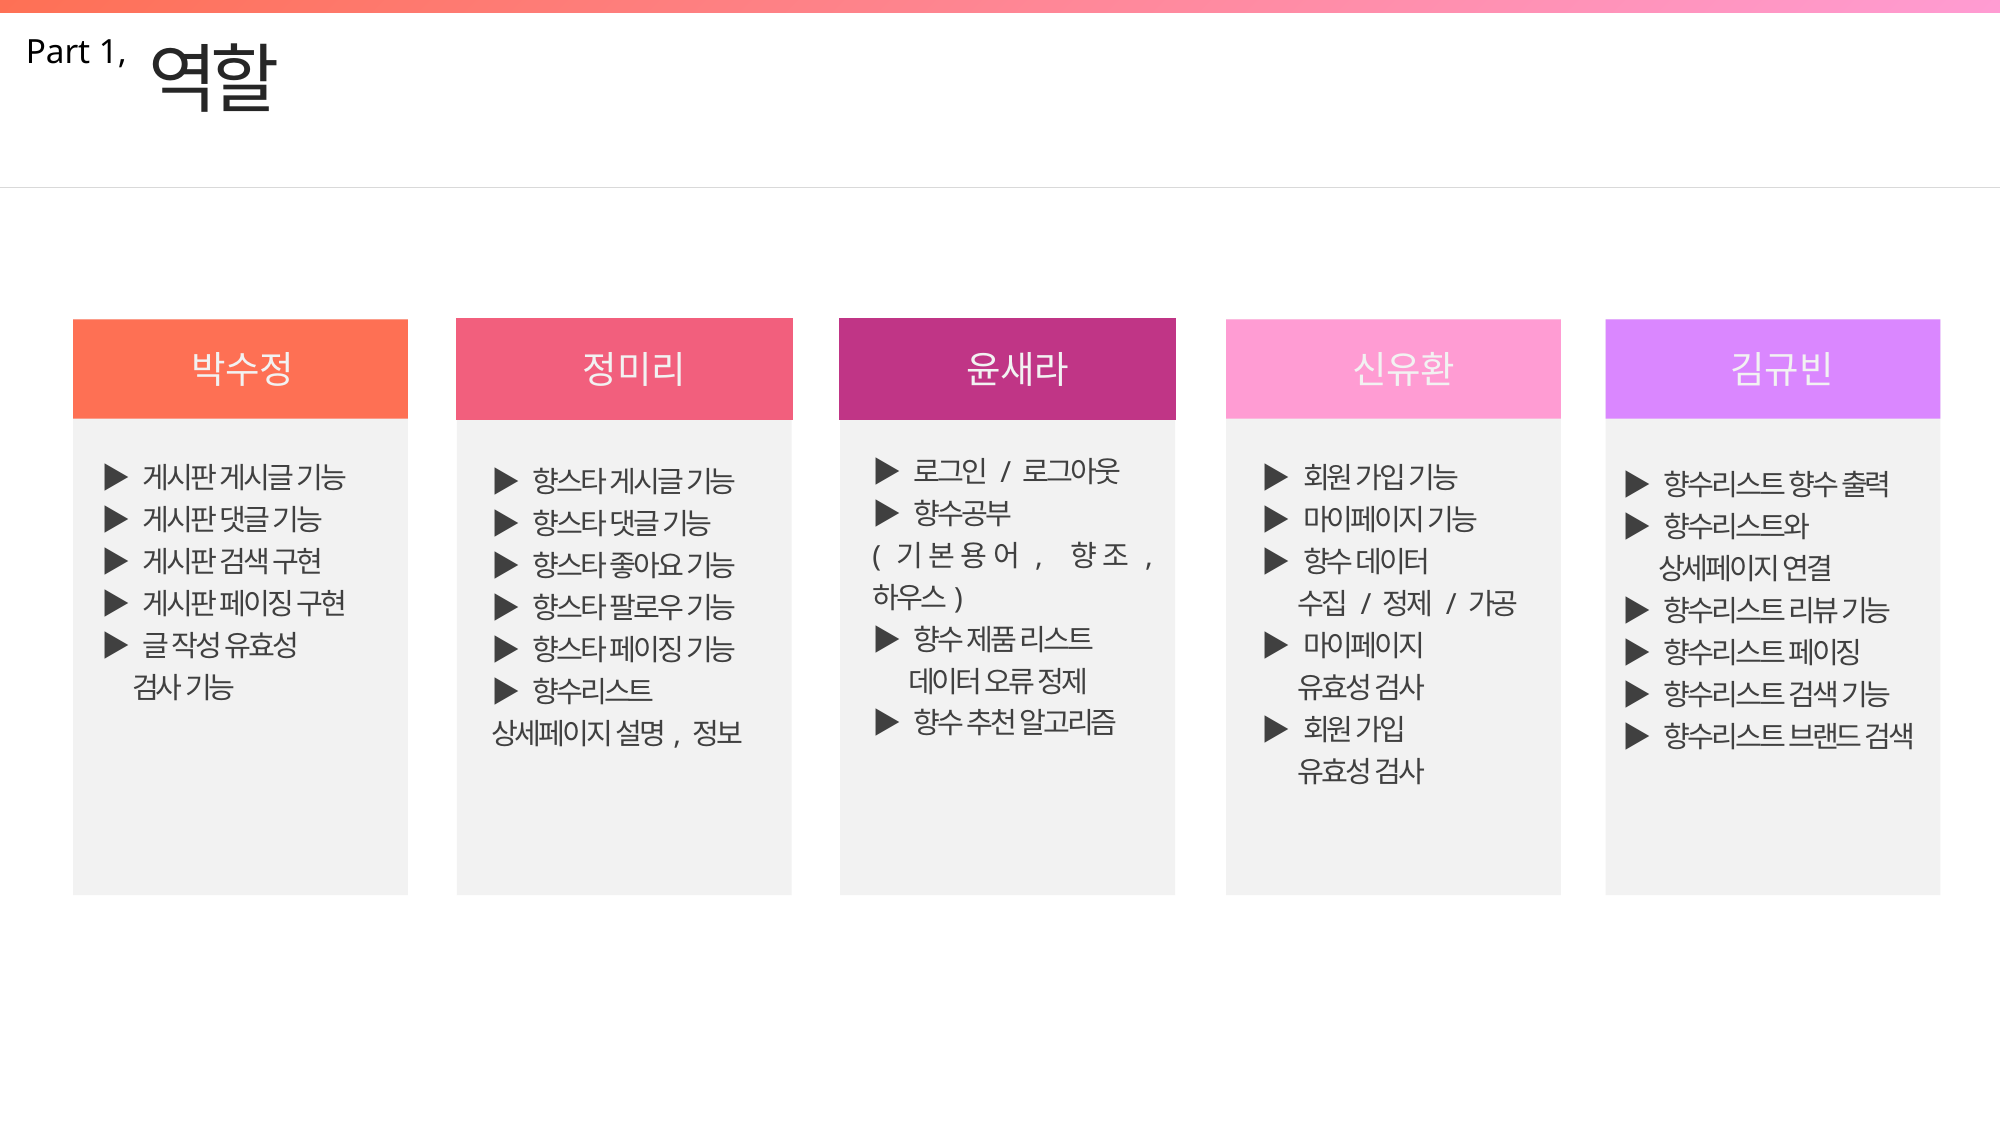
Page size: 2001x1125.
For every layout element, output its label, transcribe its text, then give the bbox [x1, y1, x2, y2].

text_box [839, 420, 1176, 896]
text_box [456, 318, 793, 420]
text_box [1605, 318, 1942, 420]
text_box [1225, 420, 1562, 896]
text_box [72, 318, 409, 420]
text_box Part 1, [10, 22, 151, 78]
text_box [839, 318, 1176, 420]
text_box [72, 420, 409, 896]
text_box 윤새라 [951, 338, 1085, 399]
text_box 김규빈 [1715, 338, 1849, 399]
text_box ▶ 향스타 게시글 기능 ▶ 향스타 댓글 기능 ▶ 향스타 좋아요 기능 ▶ 향스타 팔로우 기능 ▶ 향스타 페이징 기능 ▶ 향수리스트 상세페이지 설명, 정보 [476, 449, 767, 758]
text_box 신유환 [1337, 338, 1471, 399]
text_box [1225, 318, 1562, 420]
text_box ▶ 로그인 / 로그아웃 ▶ 향수공부 (기본용어, 향조, 하우스) ▶ 향수 제품 리스트 데이터 오류 정제 ▶ 향수 추천 알고리즘 [857, 438, 1165, 748]
text_box [1605, 420, 1942, 896]
text_box [456, 420, 793, 896]
text_box ▶ 회원 가입 기능 ▶ 마이페이지 기능 ▶ 향수 데이터 수집 / 정제 / 가공 ▶ 마이페이지 유효성 검사 ▶ 회원 가입 유효성 검사 [1247, 445, 1538, 796]
text_box 역할 [133, 23, 295, 129]
text_box 박수정 [176, 338, 310, 399]
text_box [0, 0, 2000, 13]
text_box 정미리 [567, 338, 702, 399]
text_box ▶ 향수리스트 향수 출력 ▶ 향수리스트와 상세페이지 연결 ▶ 향수리스트 리뷰 기능 ▶ 향수리스트 페이징 ▶ 향수리스트 검색 기능 ▶ 향수리스트 브랜드 검색 [1607, 452, 1950, 761]
text_box ▶ 게시판 게시글 기능 ▶ 게시판 댓글 기능 ▶ 게시판 검색 구현 ▶ 게시판 페이징 구현 ▶ 글 작성 유효성 검사 기능 [86, 445, 392, 712]
